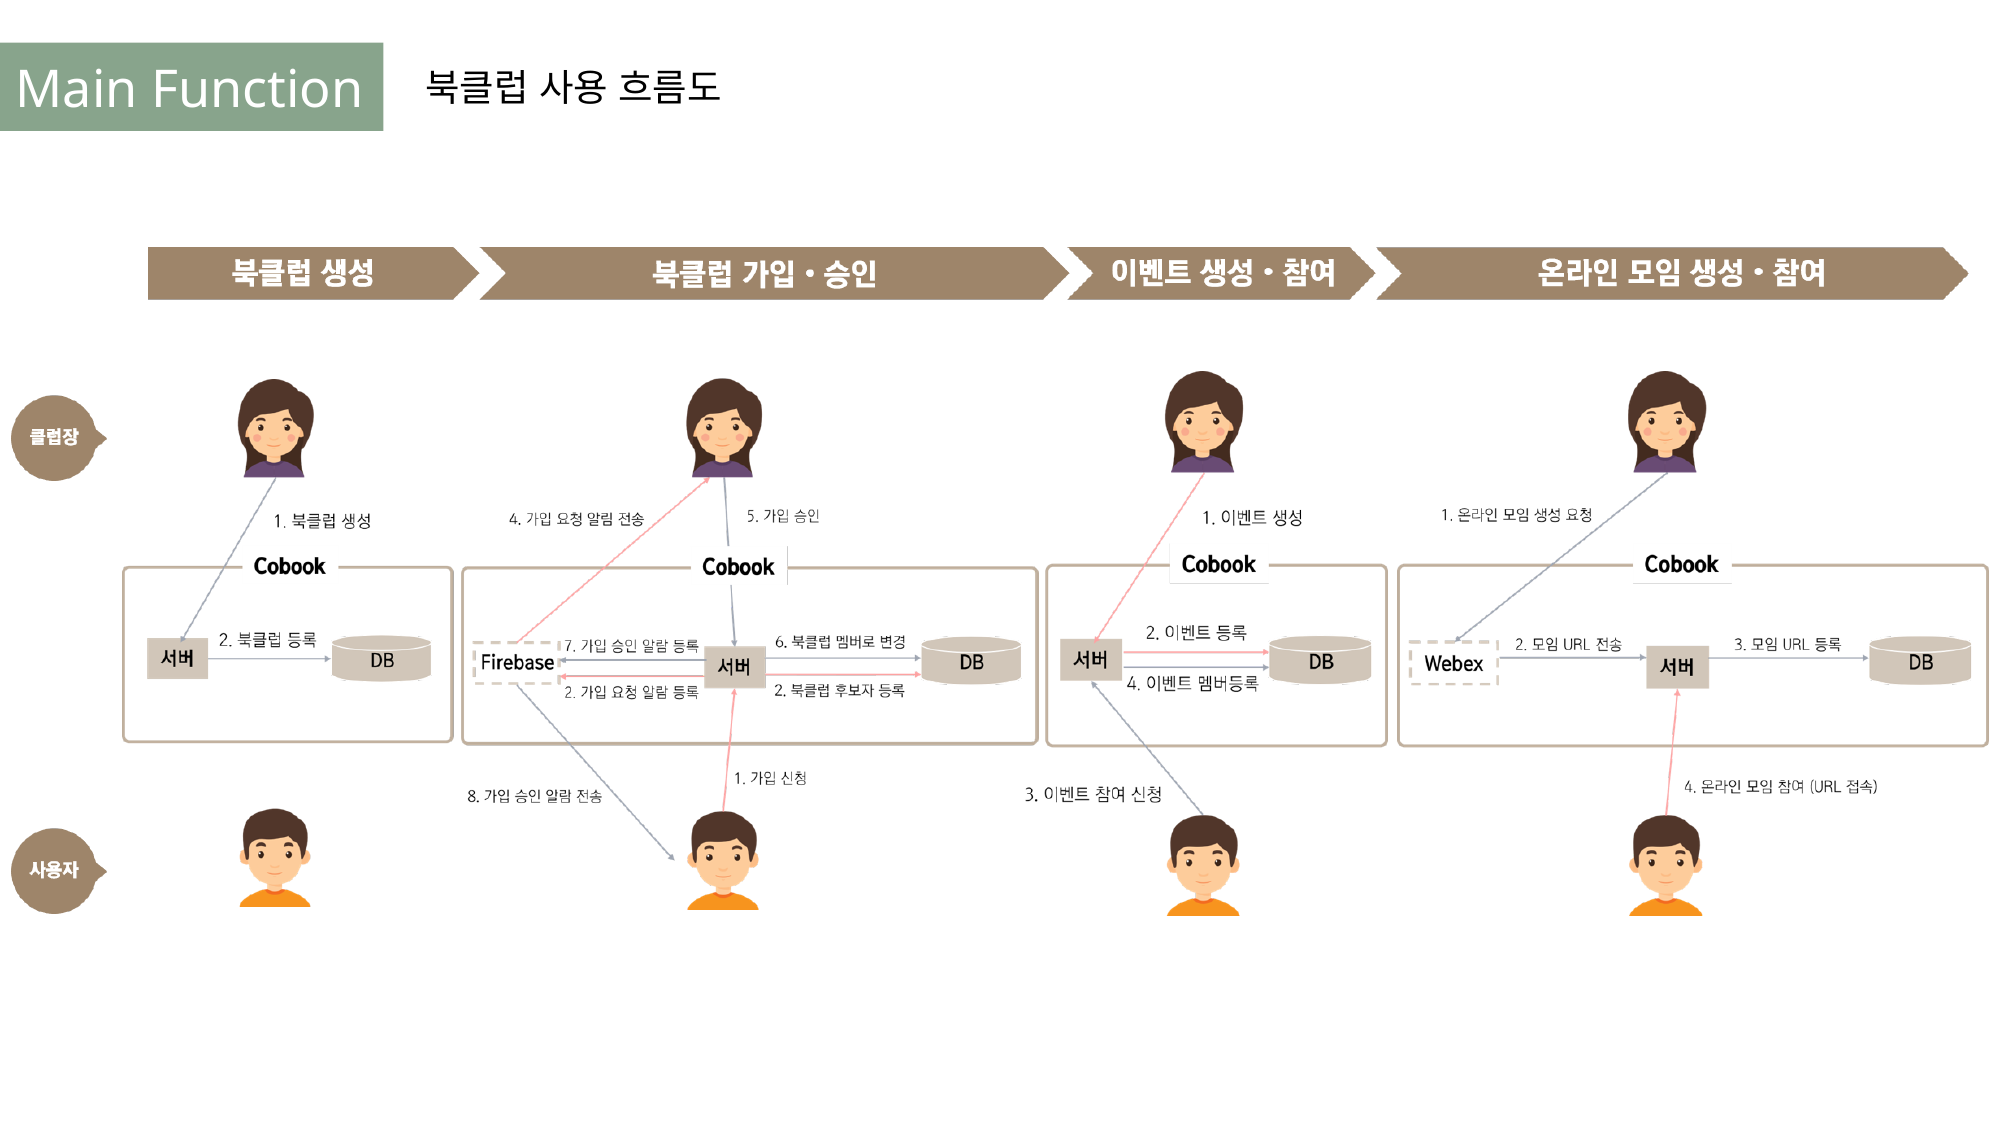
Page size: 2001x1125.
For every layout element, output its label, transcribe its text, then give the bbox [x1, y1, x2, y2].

text_box 북클럽 사용 흐름도 [410, 56, 737, 117]
text_box Main Function [1, 47, 379, 125]
picture [11, 243, 1989, 916]
text_box [0, 42, 384, 132]
